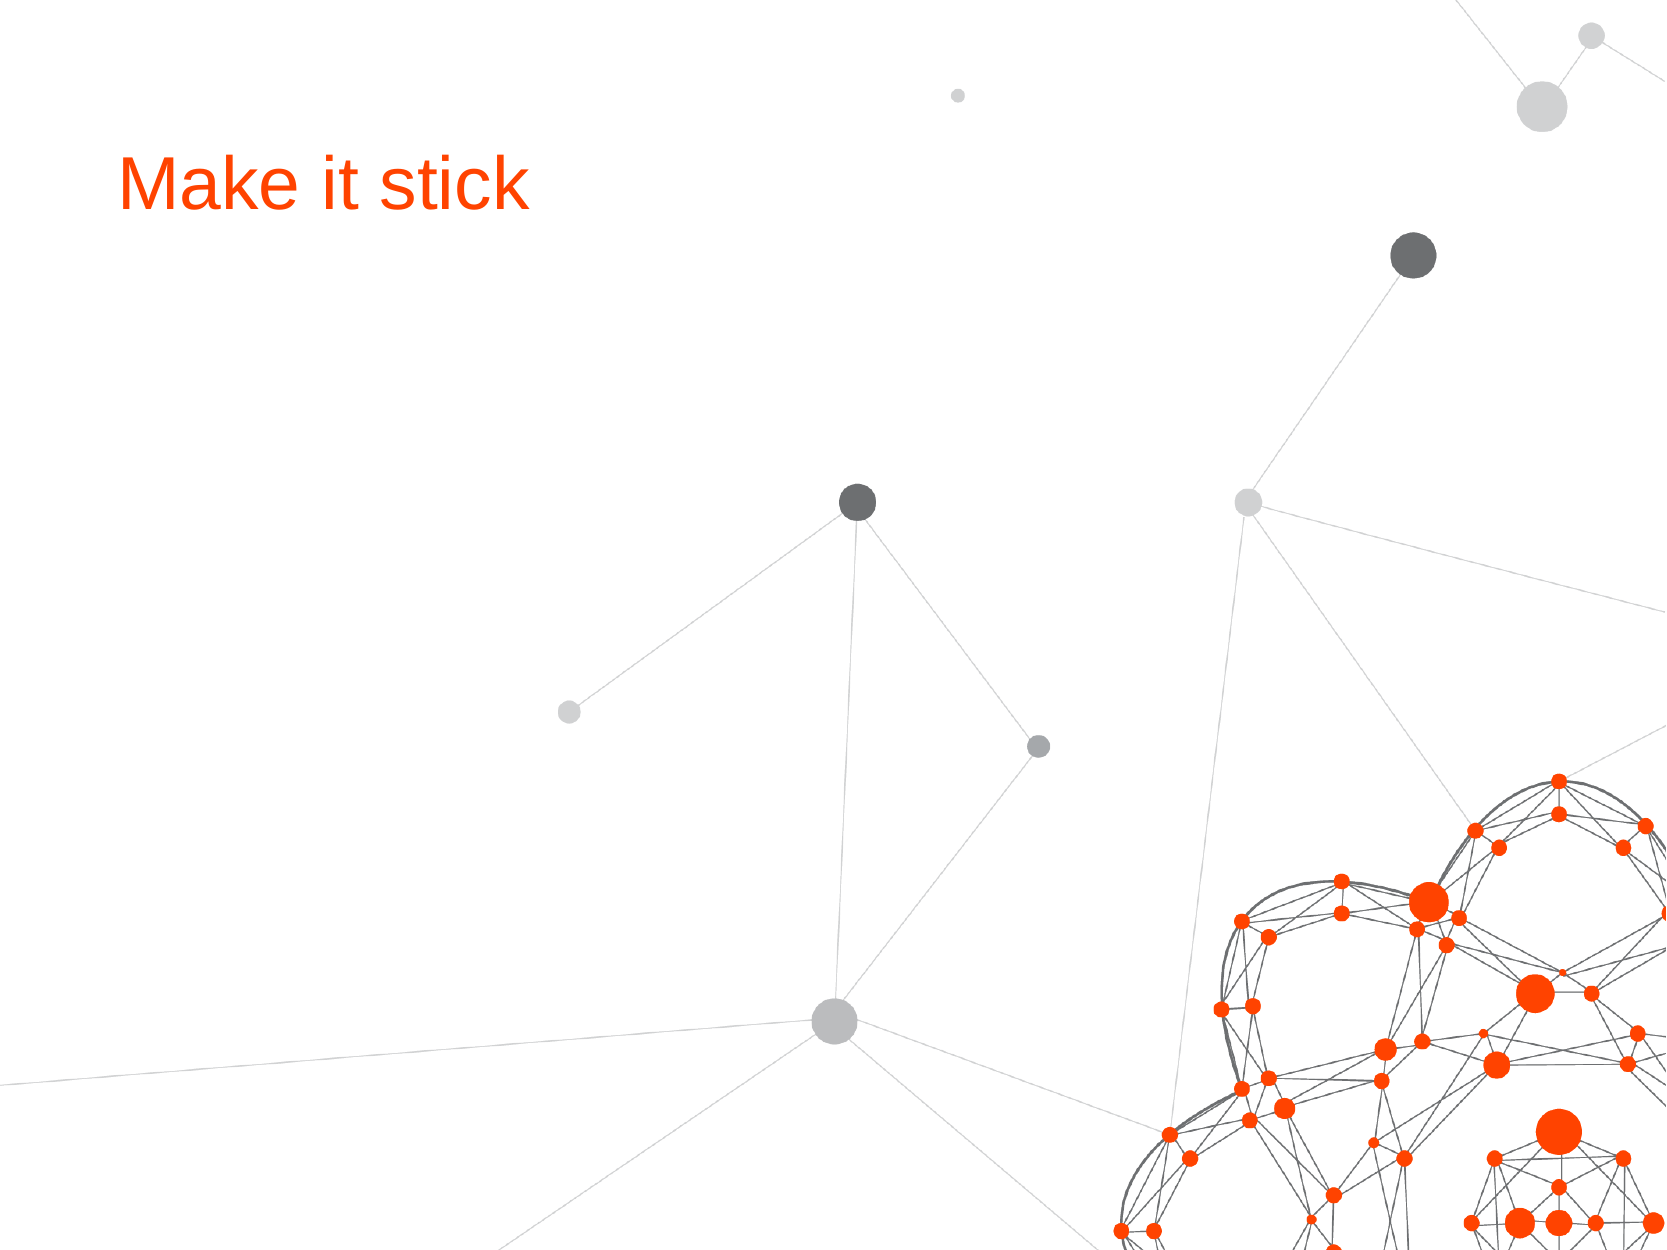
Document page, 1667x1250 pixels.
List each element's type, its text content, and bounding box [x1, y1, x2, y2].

list Make it stick [100, 126, 1480, 814]
picture [0, 0, 1666, 1250]
